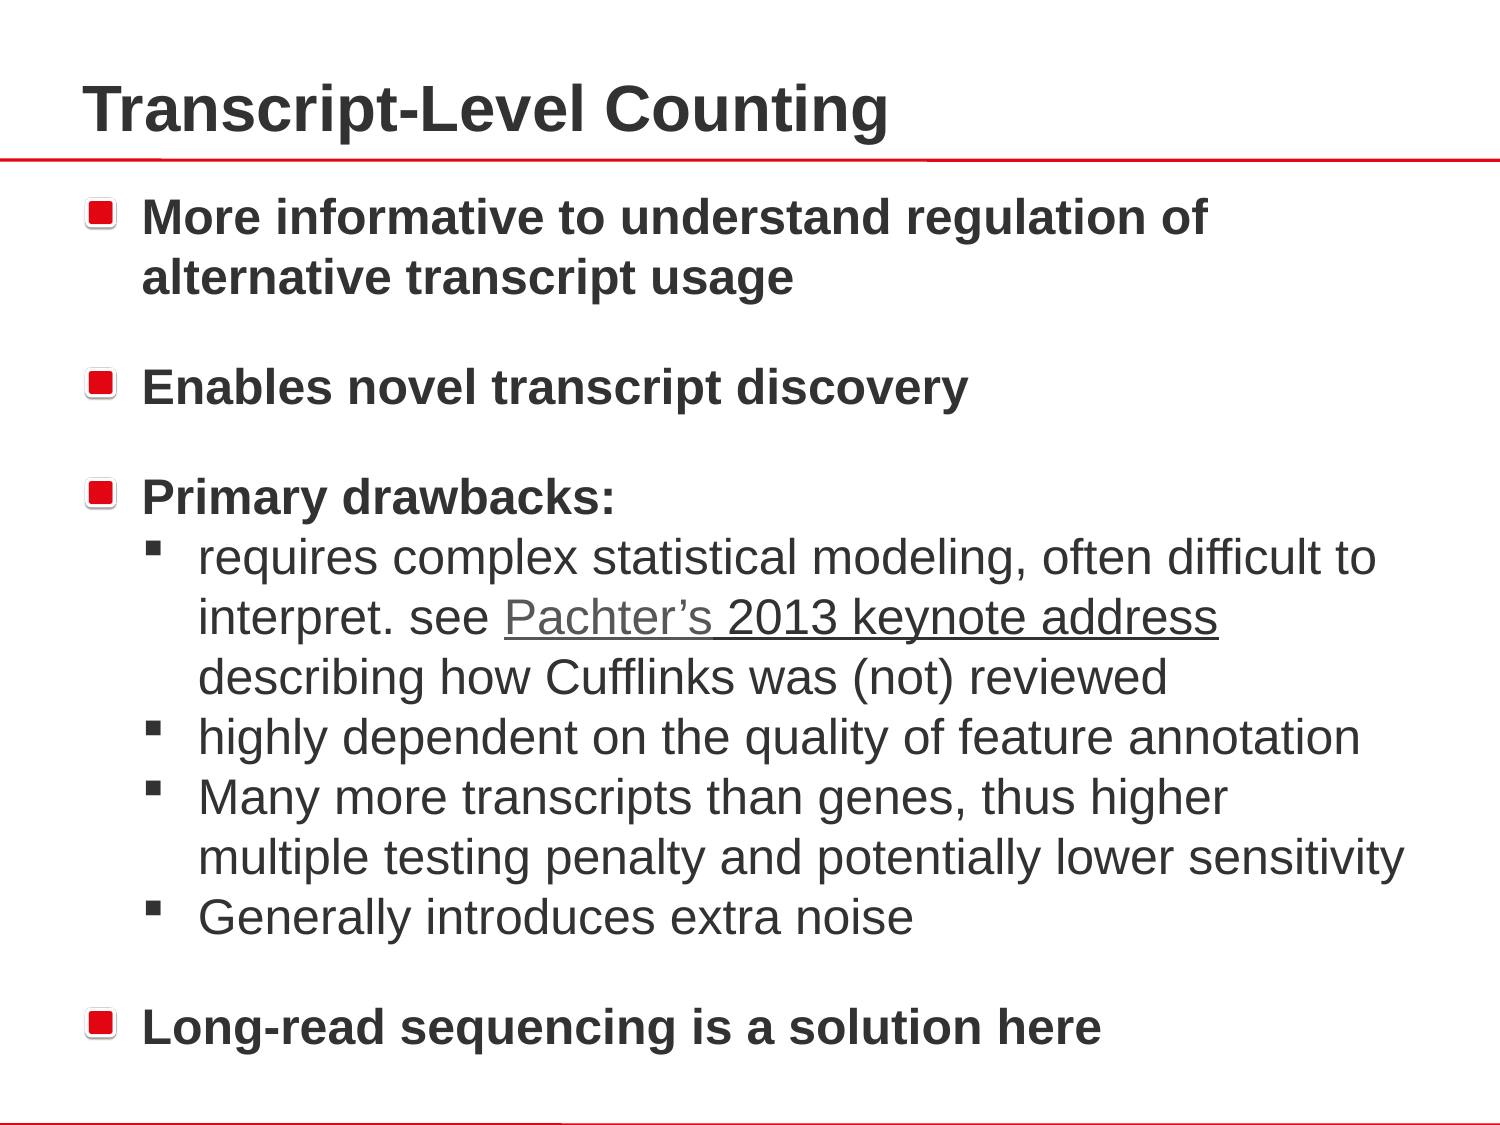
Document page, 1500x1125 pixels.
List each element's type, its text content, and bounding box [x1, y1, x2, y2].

picture [82, 1006, 119, 1042]
picture [82, 476, 119, 512]
picture [82, 366, 119, 402]
picture [82, 196, 119, 232]
text_box Transcript-Level Counting [82, 66, 1412, 145]
text_box More informative to understand regulation of alternative transcript usage Enables novel transcript discovery Primary drawbacks: requires complex statistical modeling, often difficult to interpret. see Pachter’s 2013 keynote address describing how Cufflinks was (not) reviewed highly dependent on the quality of feature annotation Many more transcripts than genes, thus higher multiple testing penalty and potentially lower sensitivity Generally introduces extra noise Long-read sequencing is a solution here [82, 184, 1412, 1071]
